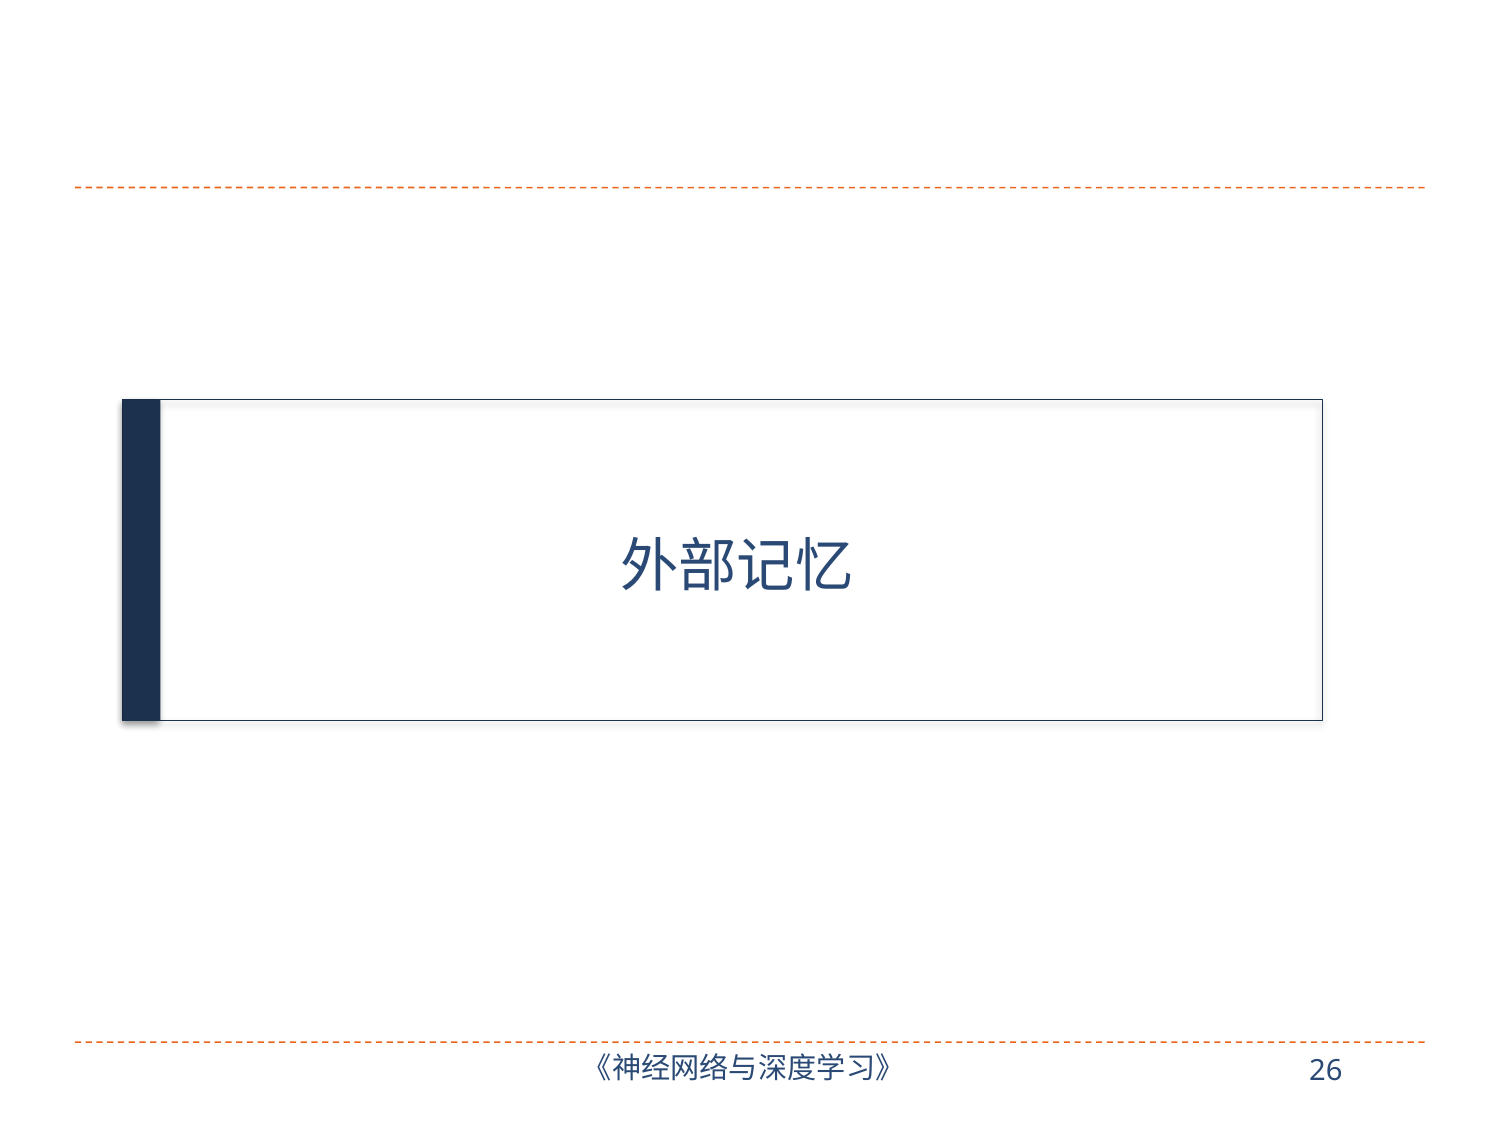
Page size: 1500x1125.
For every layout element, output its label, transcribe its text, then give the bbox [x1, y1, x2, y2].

title 外部记忆 [174, 439, 1300, 688]
